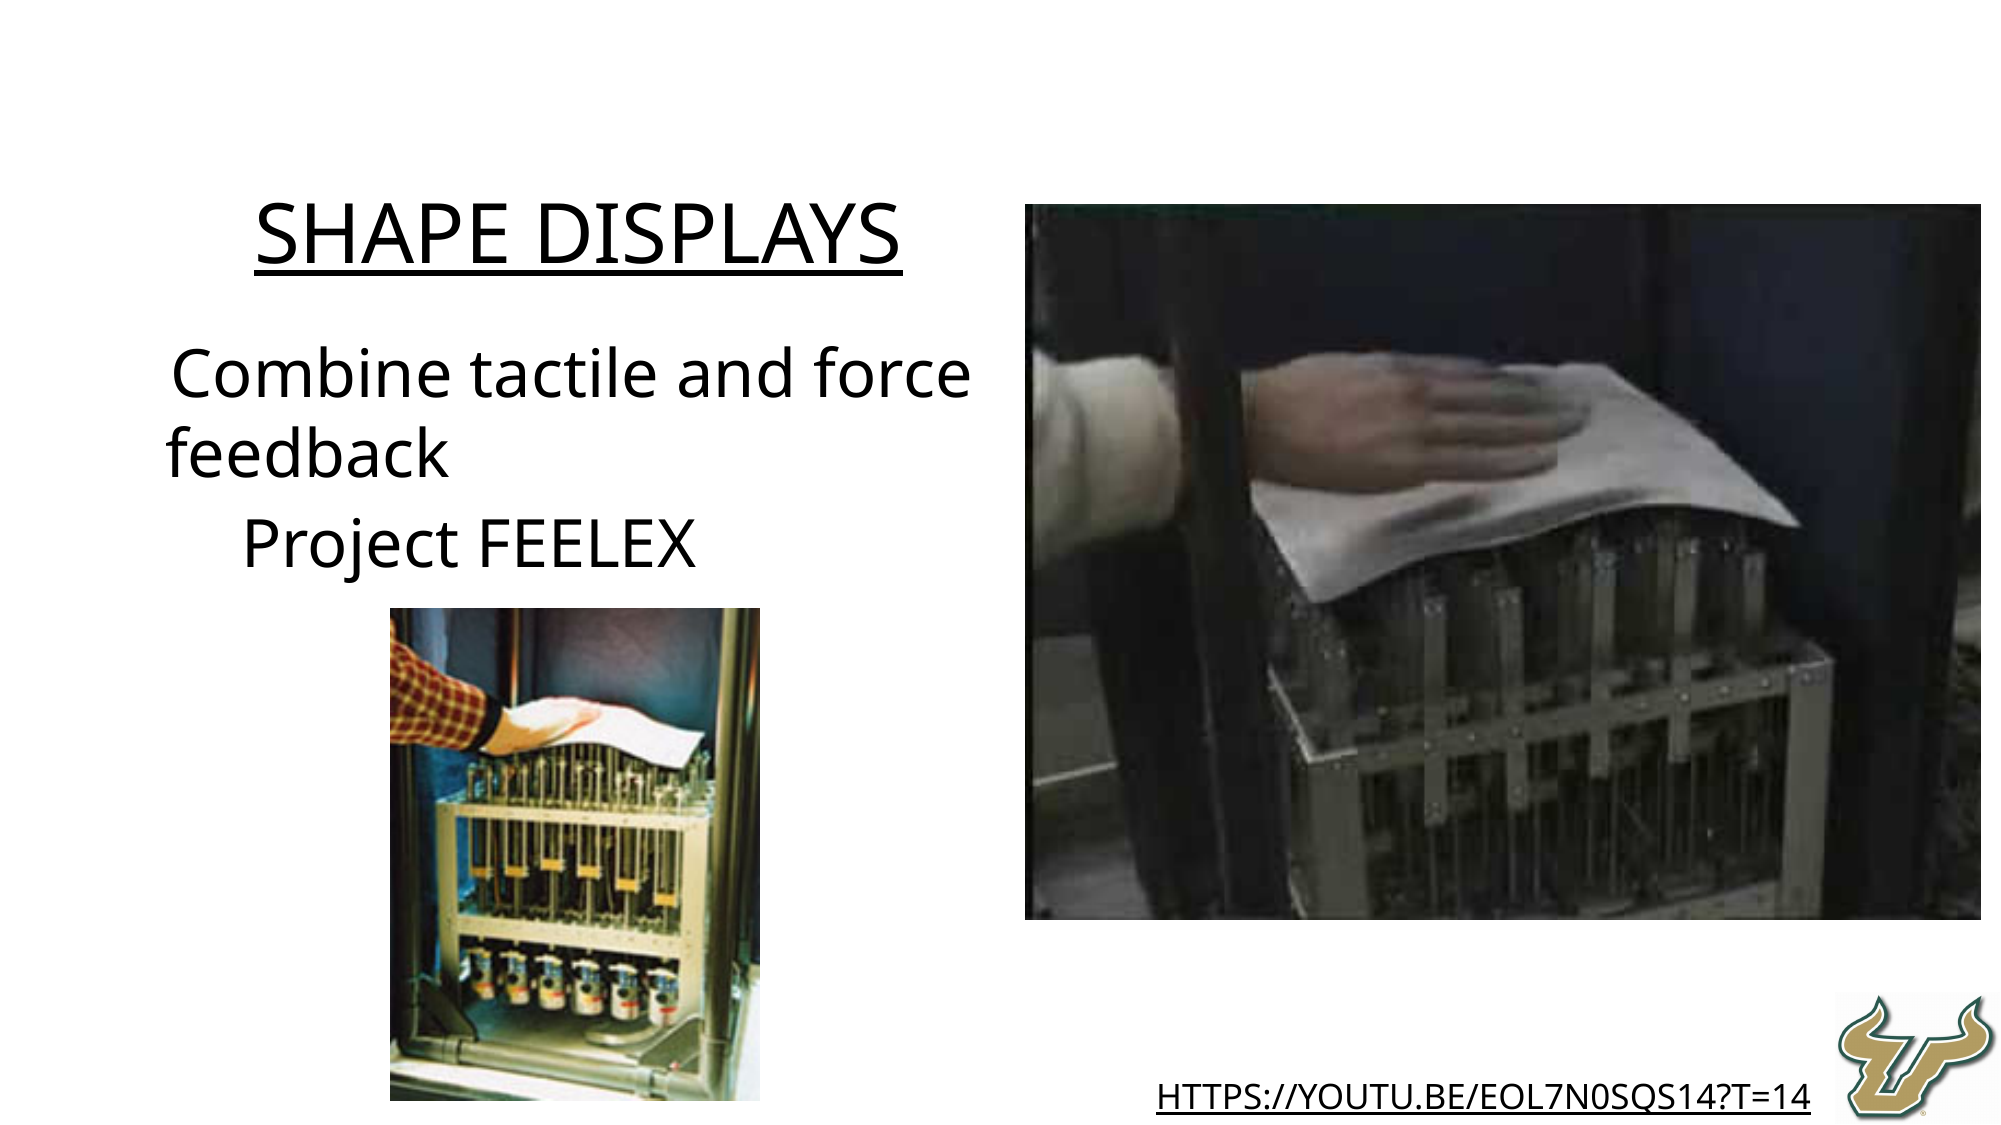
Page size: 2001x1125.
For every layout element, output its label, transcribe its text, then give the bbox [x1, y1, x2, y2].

list https://youtu.be/EOl7n0sqs14?t=14 [780, 1072, 1835, 1125]
list Shape Displays Combine tactile and force feedback Project FEELEX [150, 135, 1000, 638]
picture [1835, 992, 2000, 1124]
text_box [1024, 204, 1982, 921]
picture [390, 608, 760, 1101]
